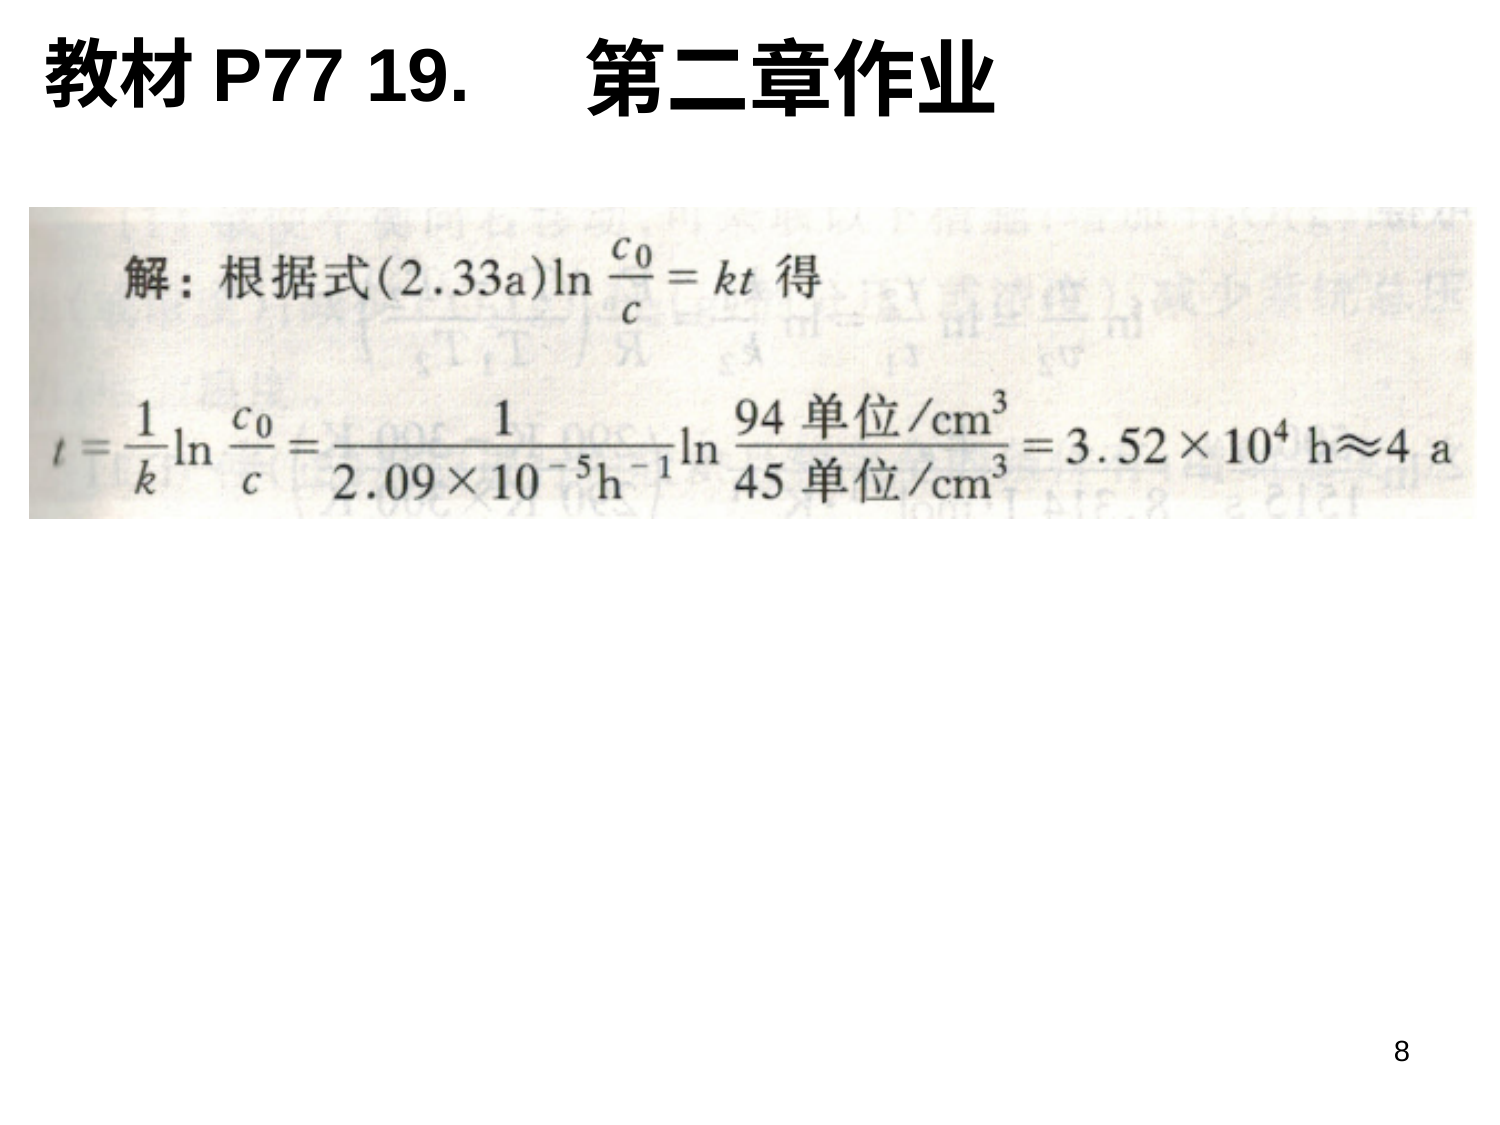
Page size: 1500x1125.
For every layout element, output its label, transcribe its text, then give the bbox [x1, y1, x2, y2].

text_box 第二章作业 [466, 19, 1117, 134]
slide_number 8 [1074, 1024, 1425, 1103]
picture [29, 207, 1477, 519]
text_box 教材P77 19. [29, 18, 502, 124]
